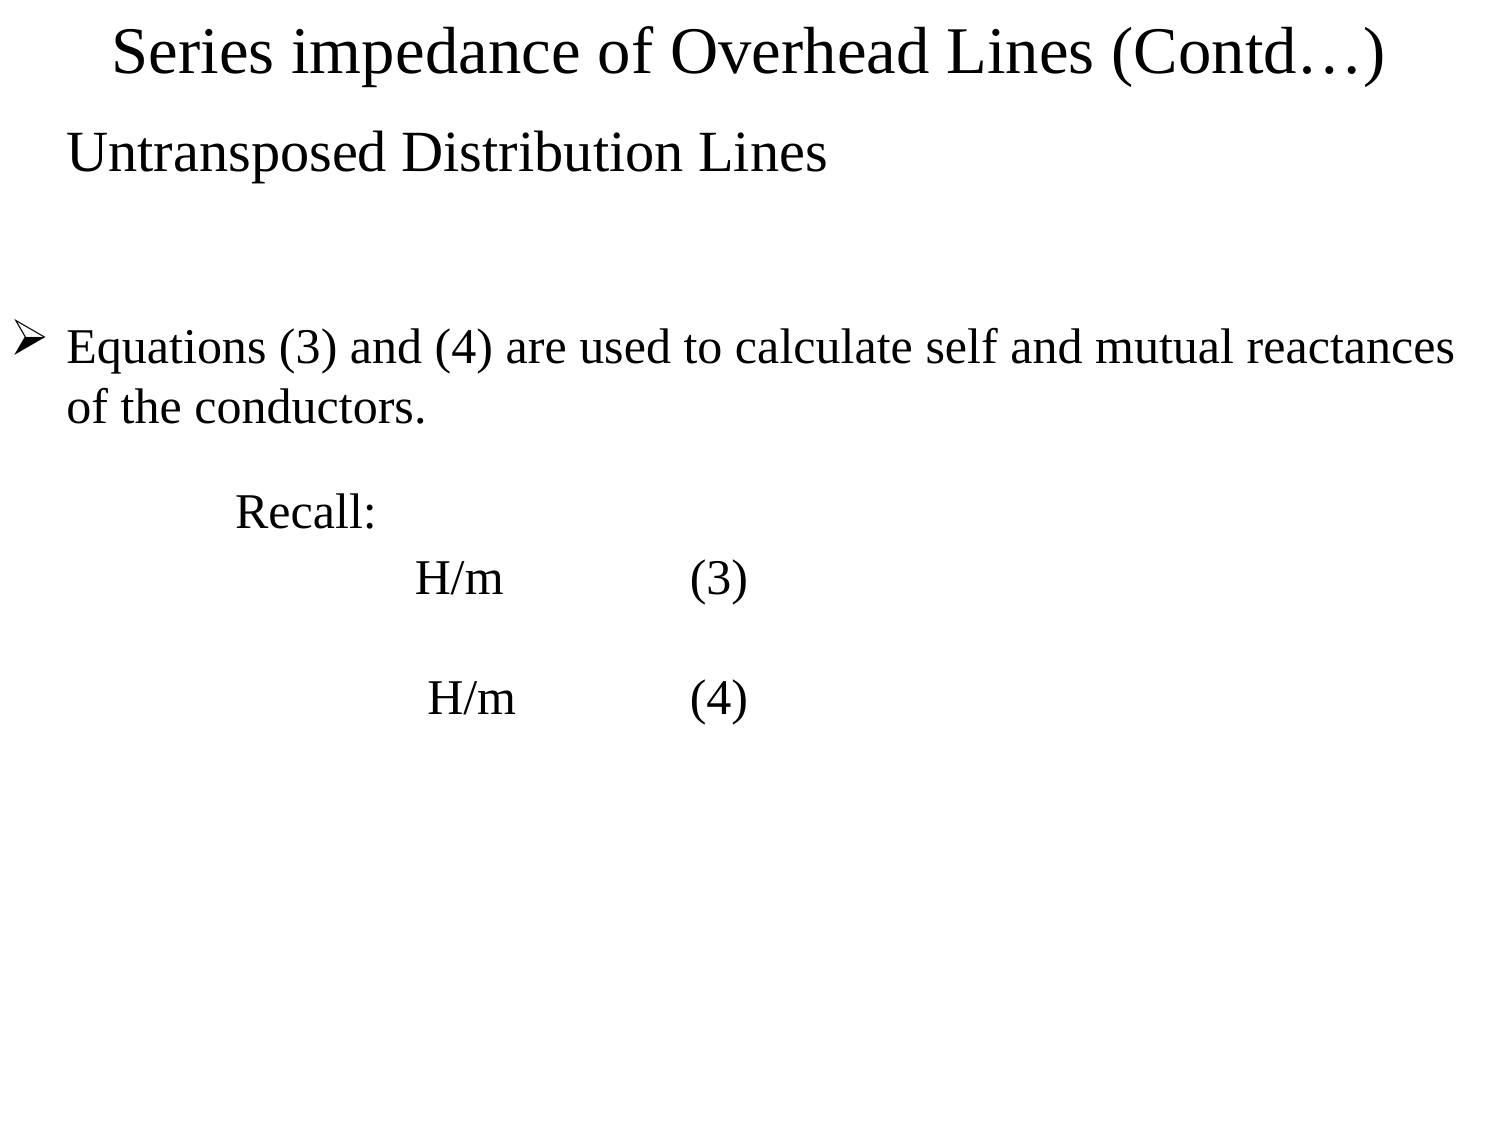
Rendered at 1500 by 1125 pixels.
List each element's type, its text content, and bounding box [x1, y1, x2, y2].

text_box Untransposed Distribution Lines Equations (3) and (4) are used to calculate self and mutual reactances of the conductors. Recall: [0, 106, 1496, 681]
text_box Series impedance of Overhead Lines (Contd…) [0, 0, 1500, 95]
